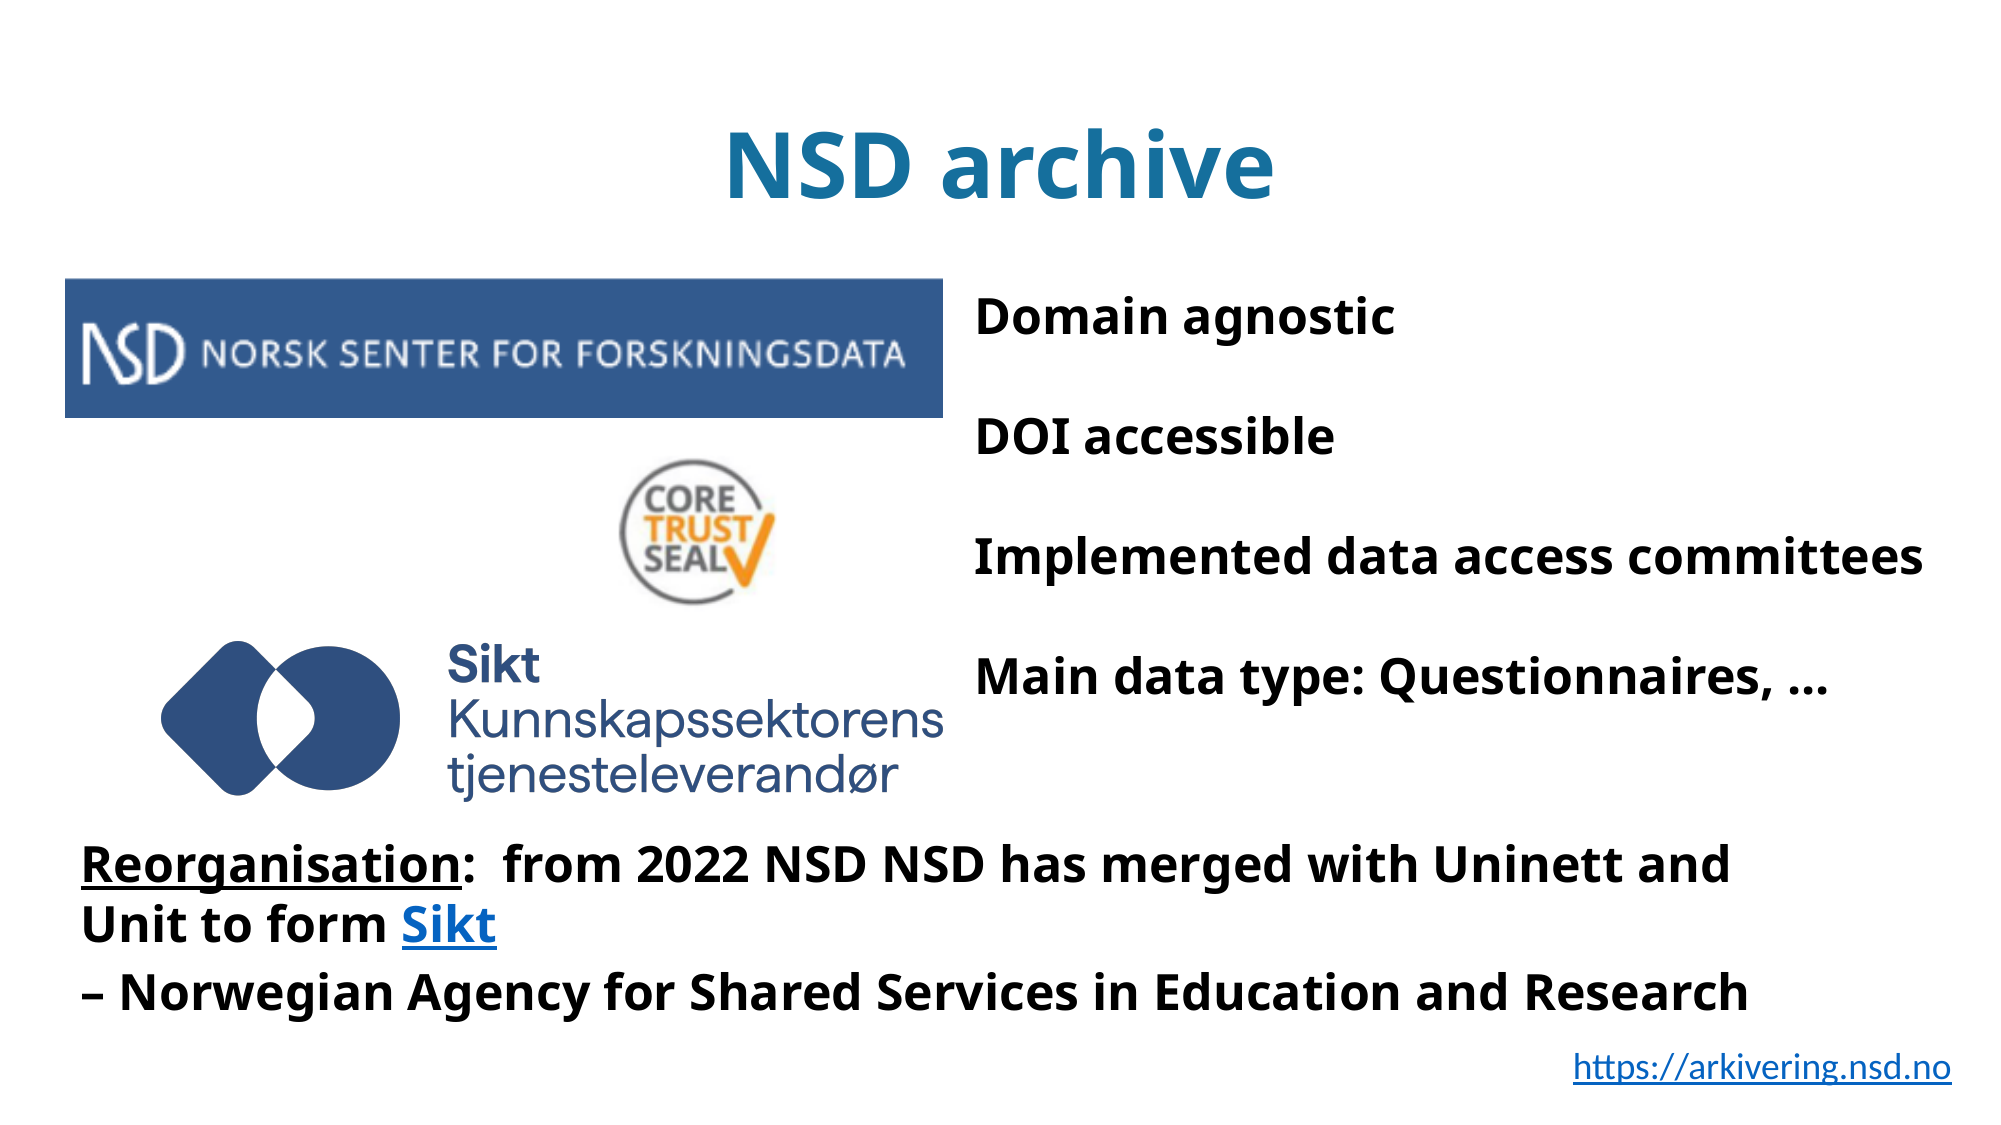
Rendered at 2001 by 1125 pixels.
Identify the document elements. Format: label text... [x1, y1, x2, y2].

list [65, 277, 943, 418]
picture [161, 641, 943, 802]
text_box Domain agnostic DOI accessible Implemented data access committees Main data type: Questionnaires, ... [959, 277, 1953, 712]
picture [593, 455, 788, 619]
title NSD archive [137, 59, 1863, 278]
text_box https://arkivering.nsd.no [1558, 1034, 1967, 1095]
text_box Reorganisation: from 2022 NSD NSD has merged with Uninett and Unit to form Sikt – Norwegian Agency for Shared Services in Education and Research [65, 825, 1863, 1029]
